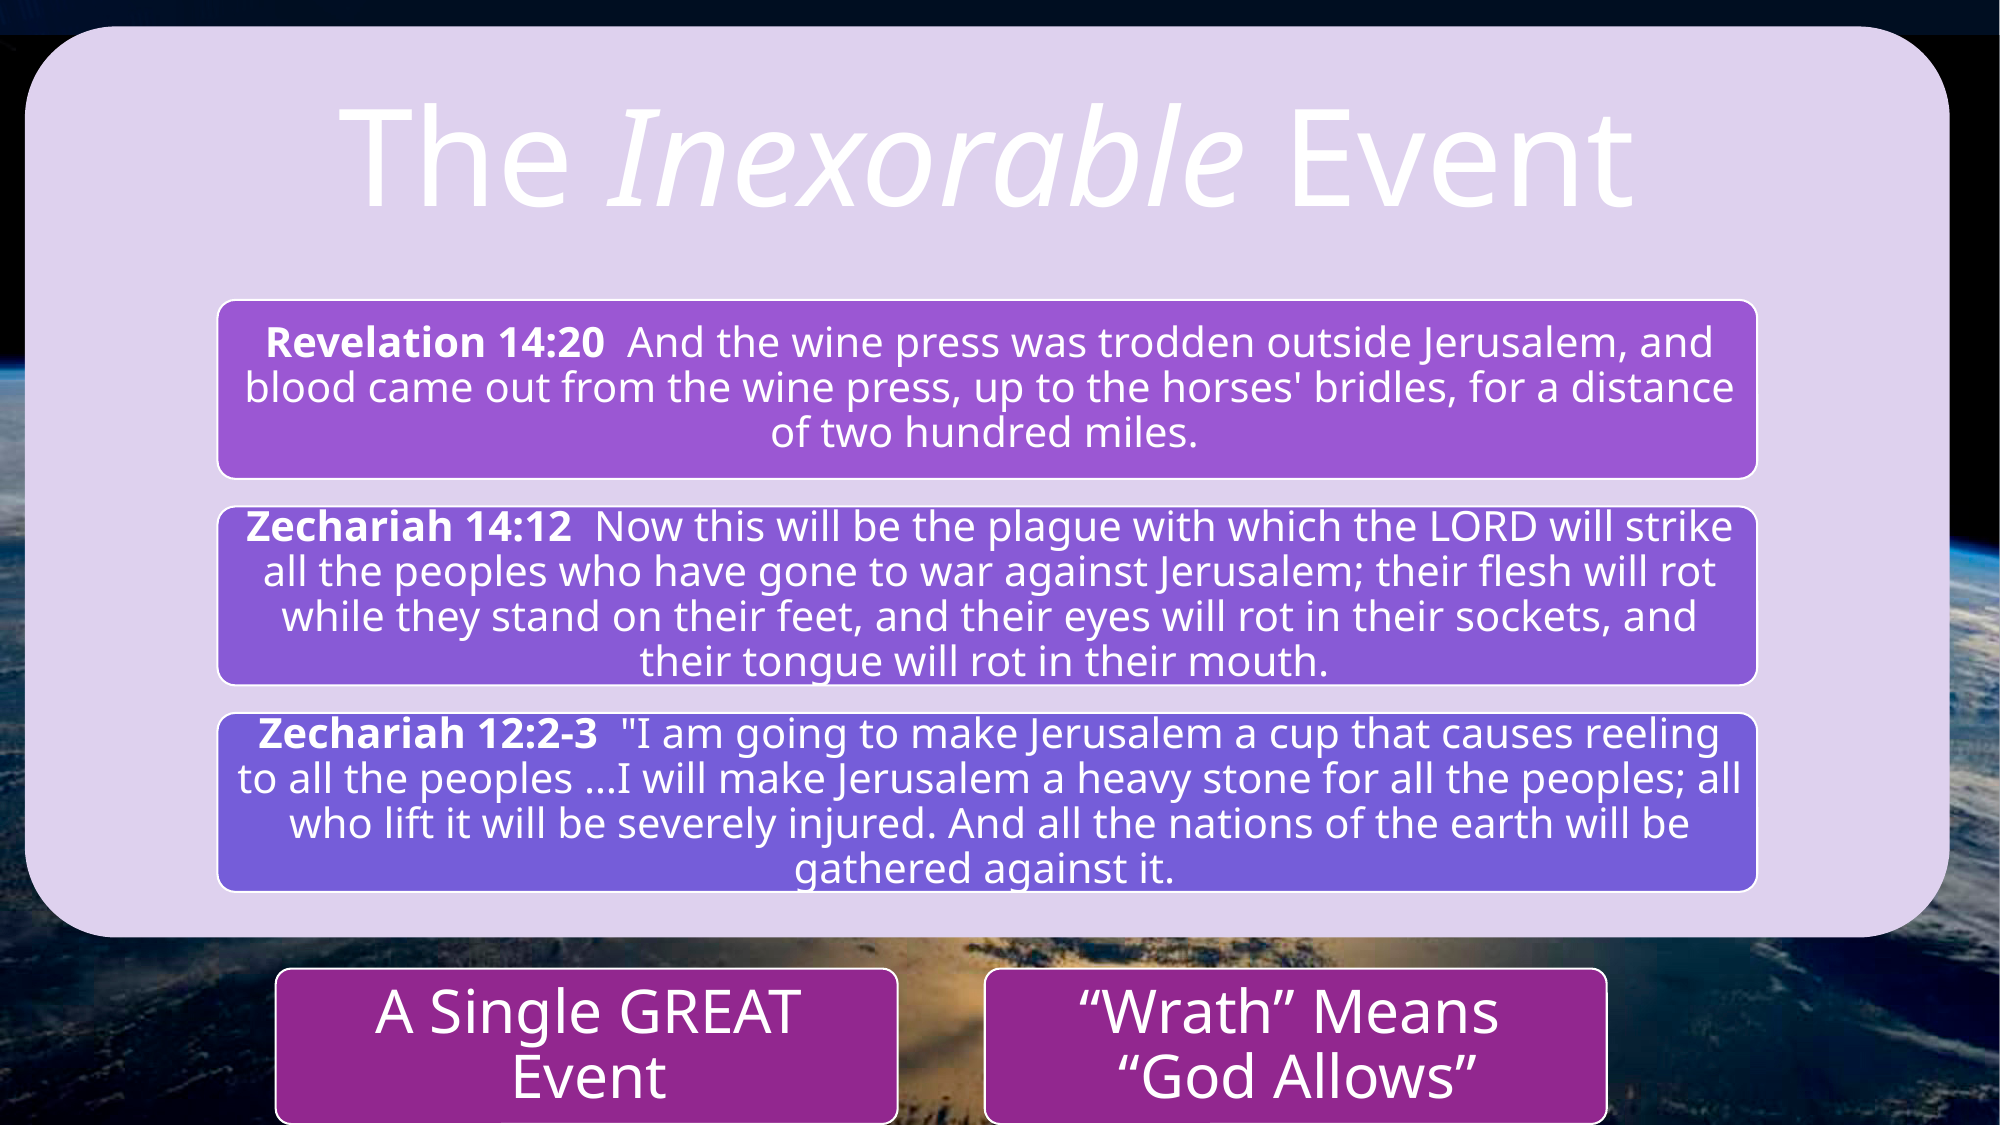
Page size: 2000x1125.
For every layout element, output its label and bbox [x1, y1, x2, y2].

picture [0, 0, 2000, 1125]
text_box [24, 26, 1950, 938]
text_box [274, 938, 1608, 1125]
